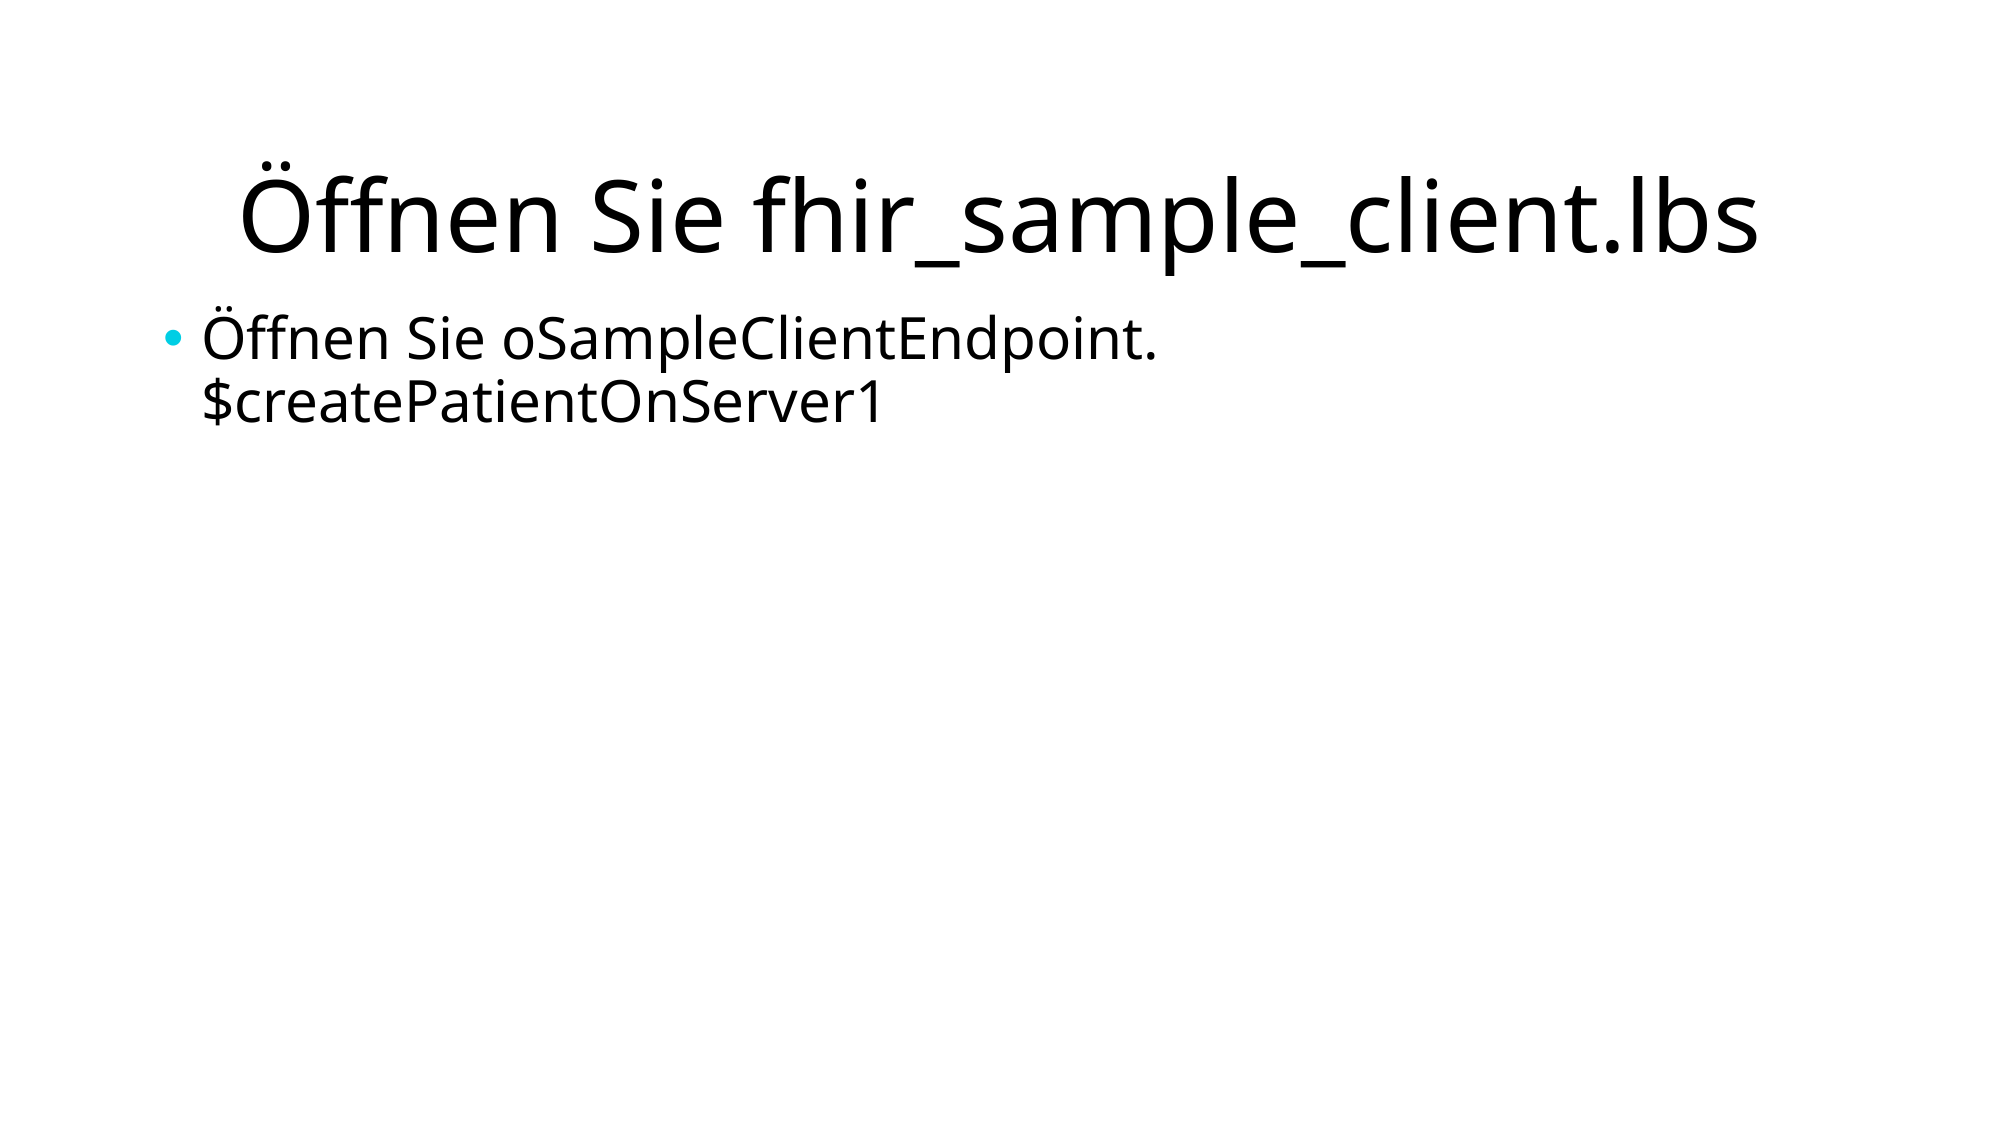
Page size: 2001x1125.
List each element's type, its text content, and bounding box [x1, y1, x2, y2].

title Öffnen Sie fhir_sample_client.lbs [62, 62, 1938, 280]
list Öffnen Sie oSampleClientEndpoint.$createPatientOnServer1 [148, 301, 1852, 942]
